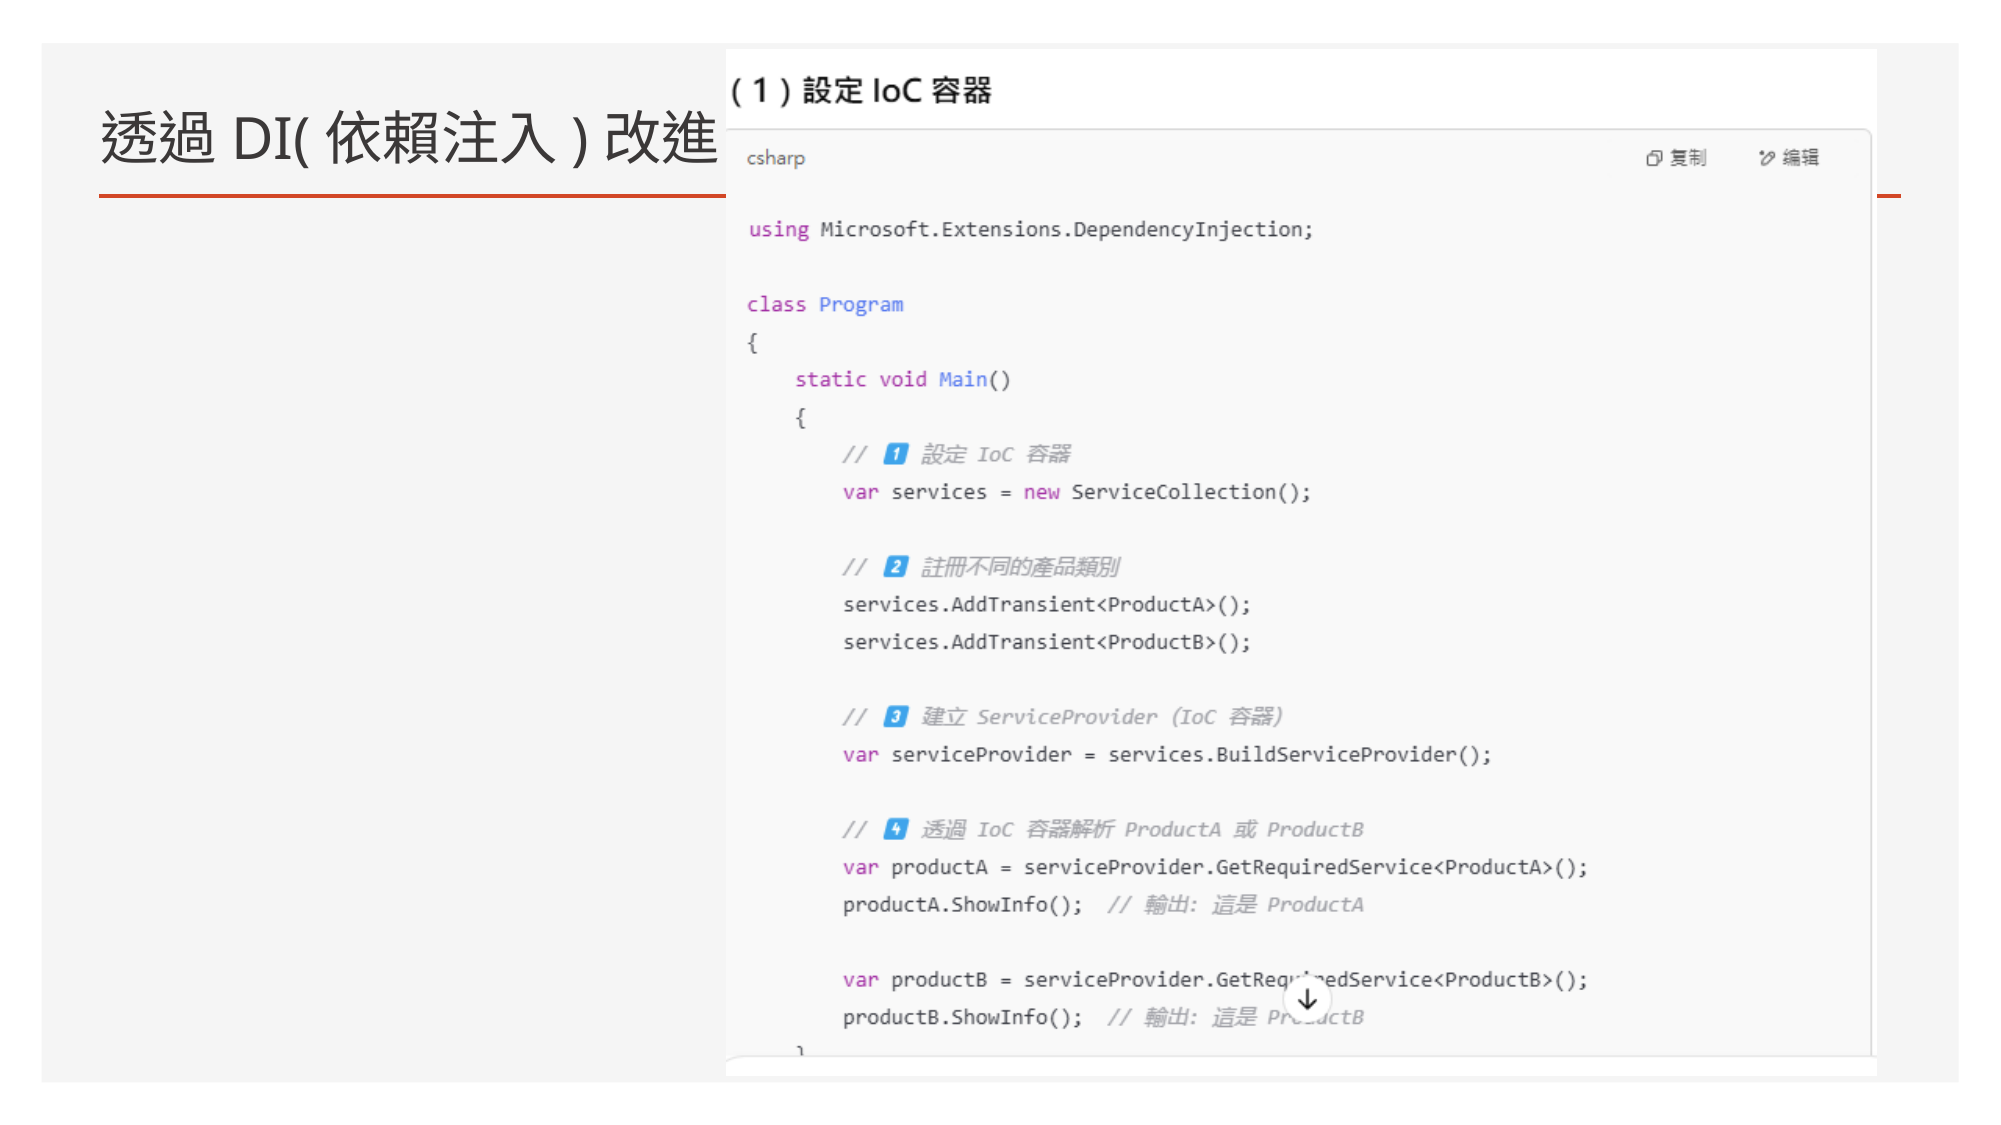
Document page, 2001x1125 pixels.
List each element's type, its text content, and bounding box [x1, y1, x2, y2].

title 透過DI(依賴注入)改進 [85, 73, 726, 179]
picture [726, 49, 1877, 1076]
